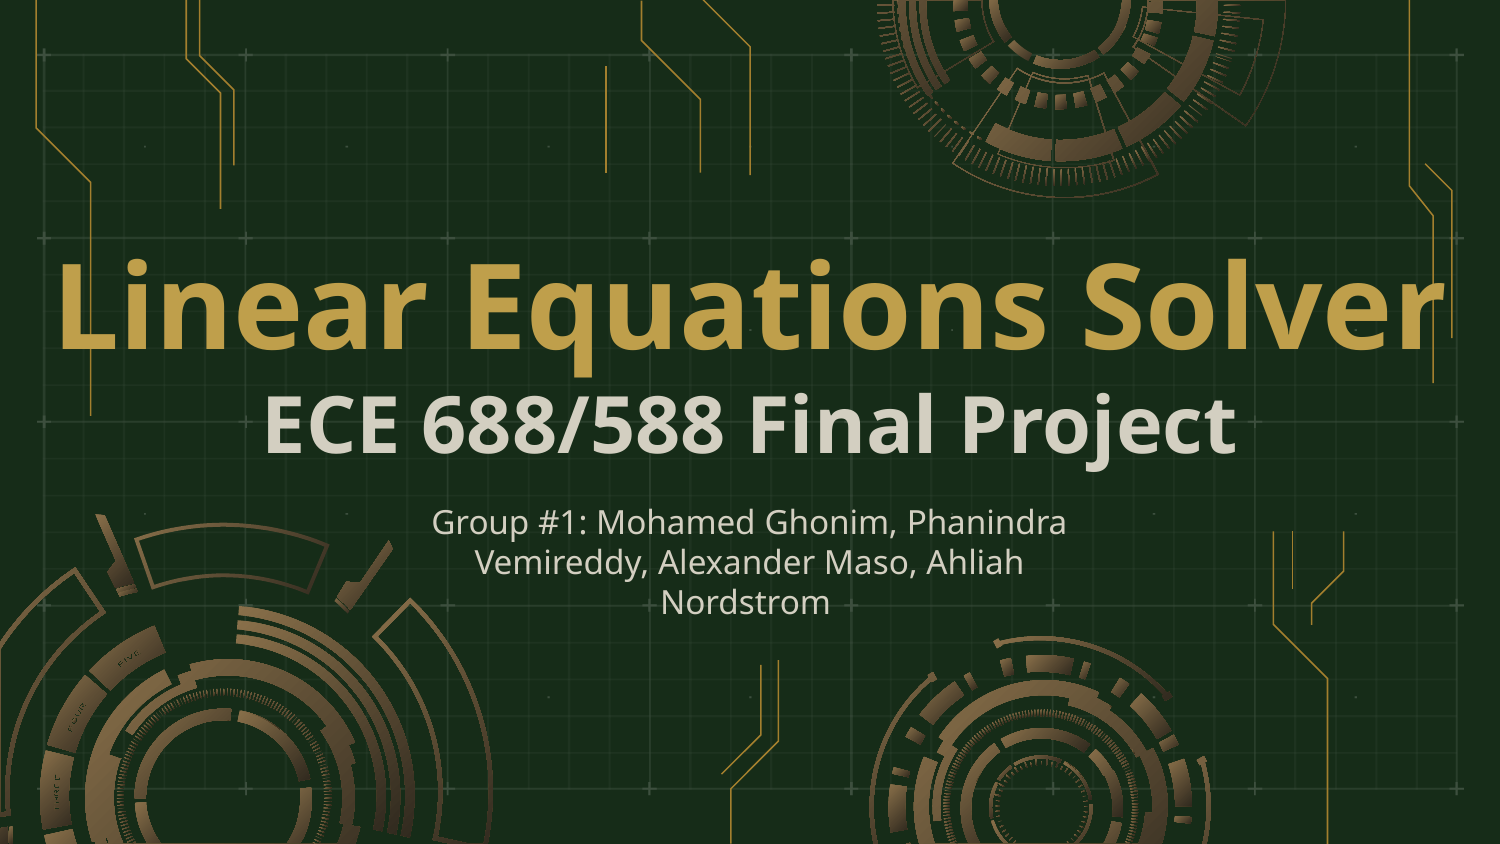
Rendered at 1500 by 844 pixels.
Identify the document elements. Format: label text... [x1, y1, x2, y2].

subtitle Group #1: Mohamed Ghonim, Phanindra Vemireddy, Alexander Maso, Ahliah Nordstrom [391, 512, 1108, 569]
title Linear Equations Solver ECE 688/588 Final Project [25, 209, 1475, 512]
